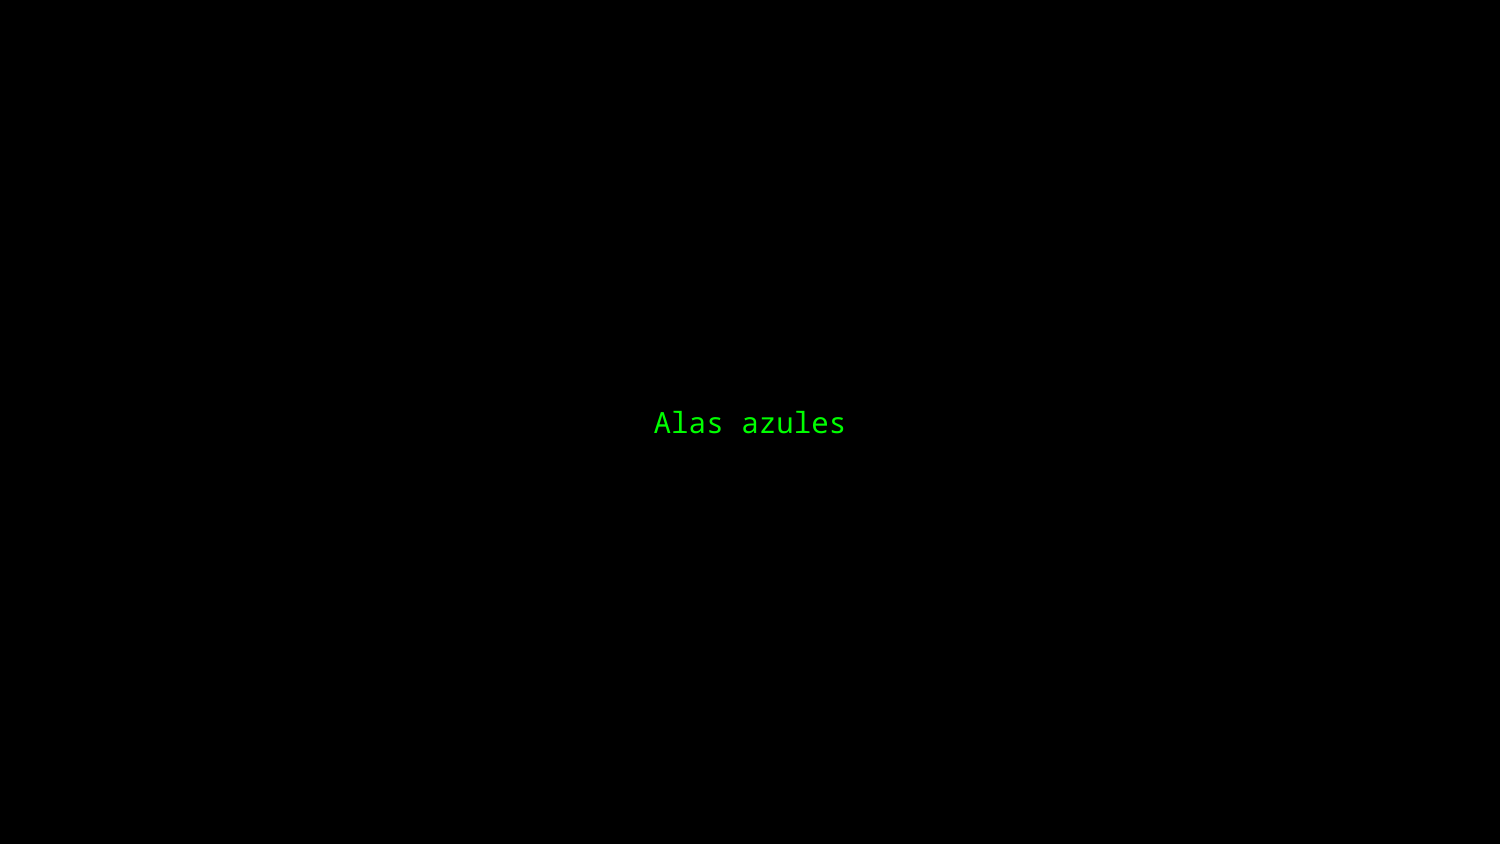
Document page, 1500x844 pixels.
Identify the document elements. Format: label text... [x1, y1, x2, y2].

text_box Alas azules [503, 388, 996, 455]
